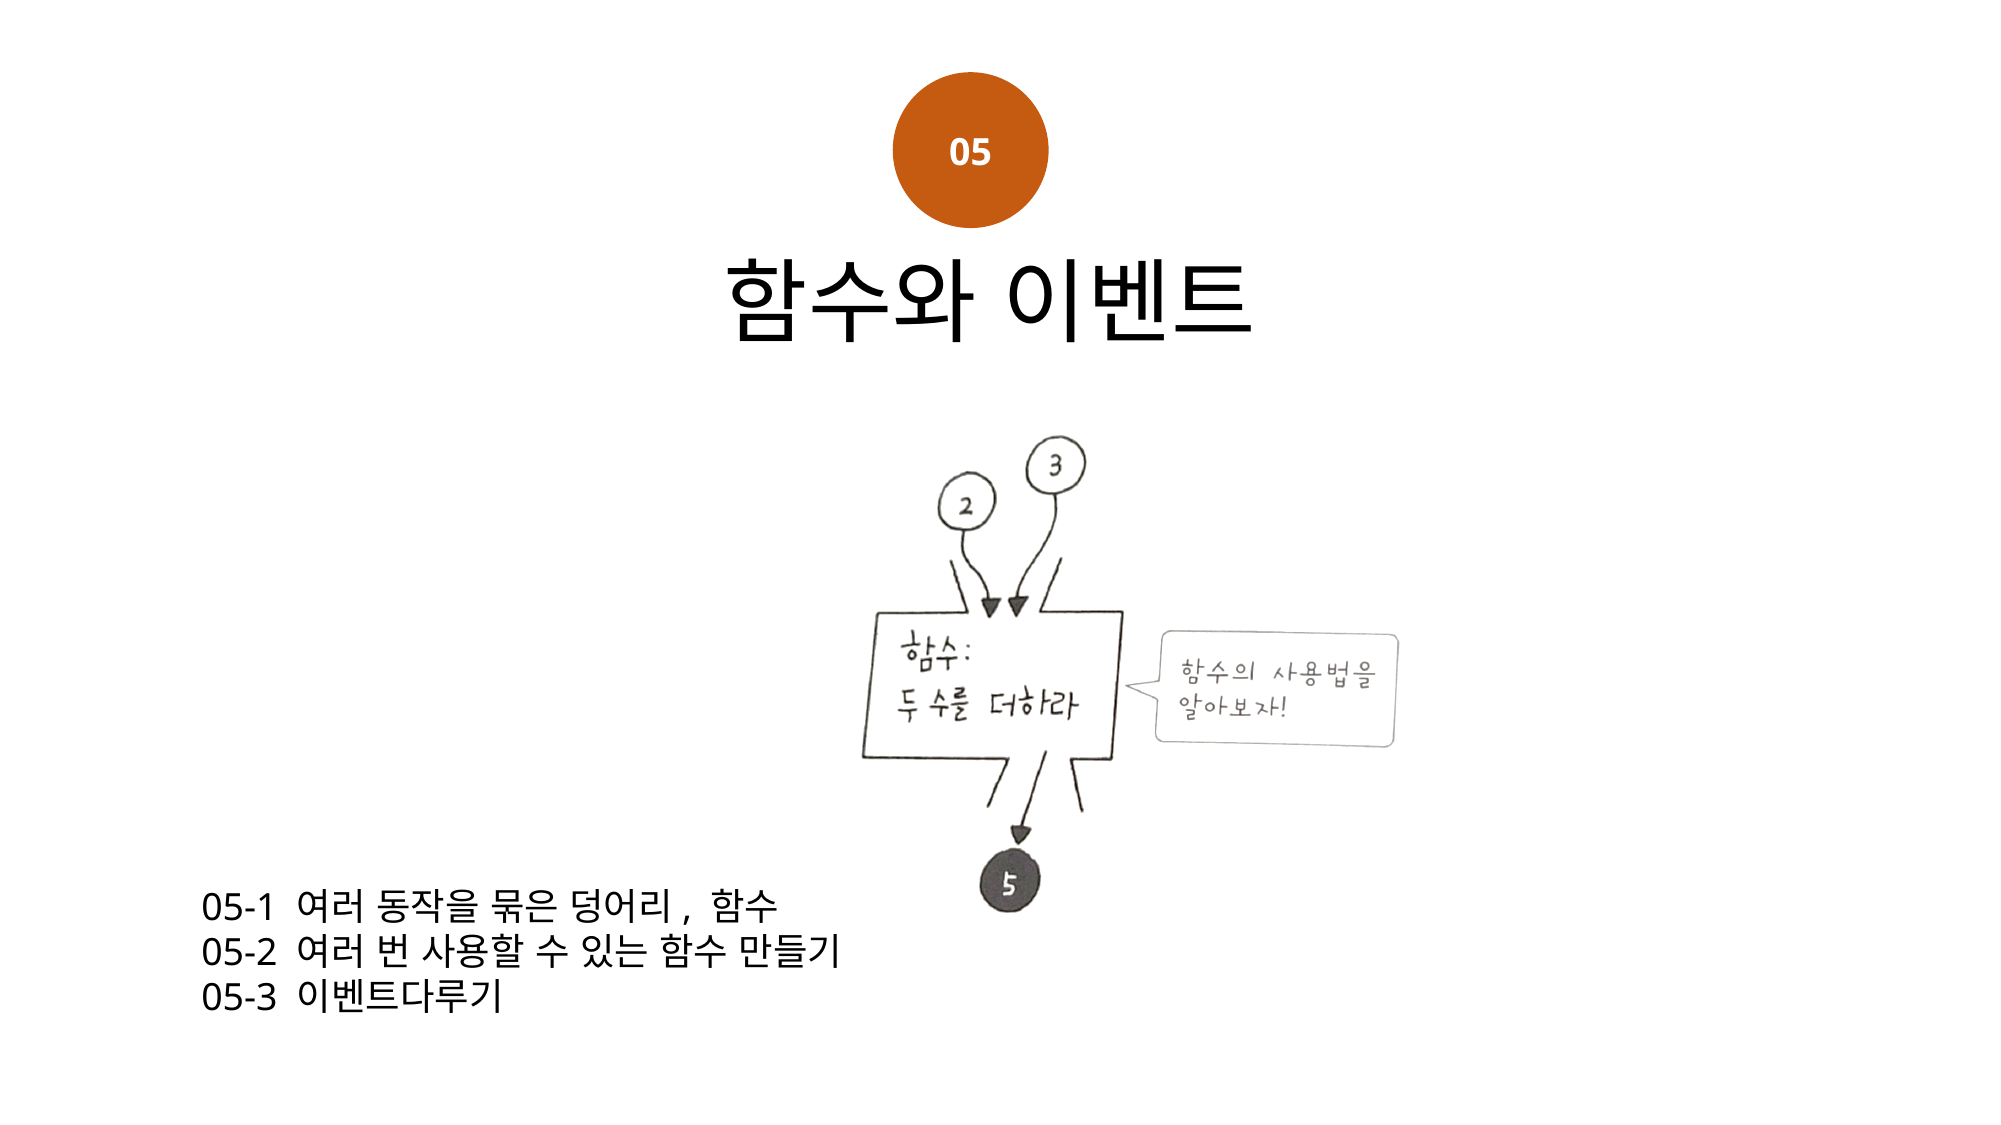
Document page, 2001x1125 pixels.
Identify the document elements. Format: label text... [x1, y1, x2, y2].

title 함수와 이벤트 [127, 197, 1853, 415]
text_box 05-1 여러 동작을 묶은 덩어리, 함수 05-2 여러 번 사용할 수 있는 함수 만들기 05-3 이벤트다루기 [186, 875, 941, 1025]
picture [766, 396, 1486, 937]
text_box 05 [891, 71, 1050, 230]
